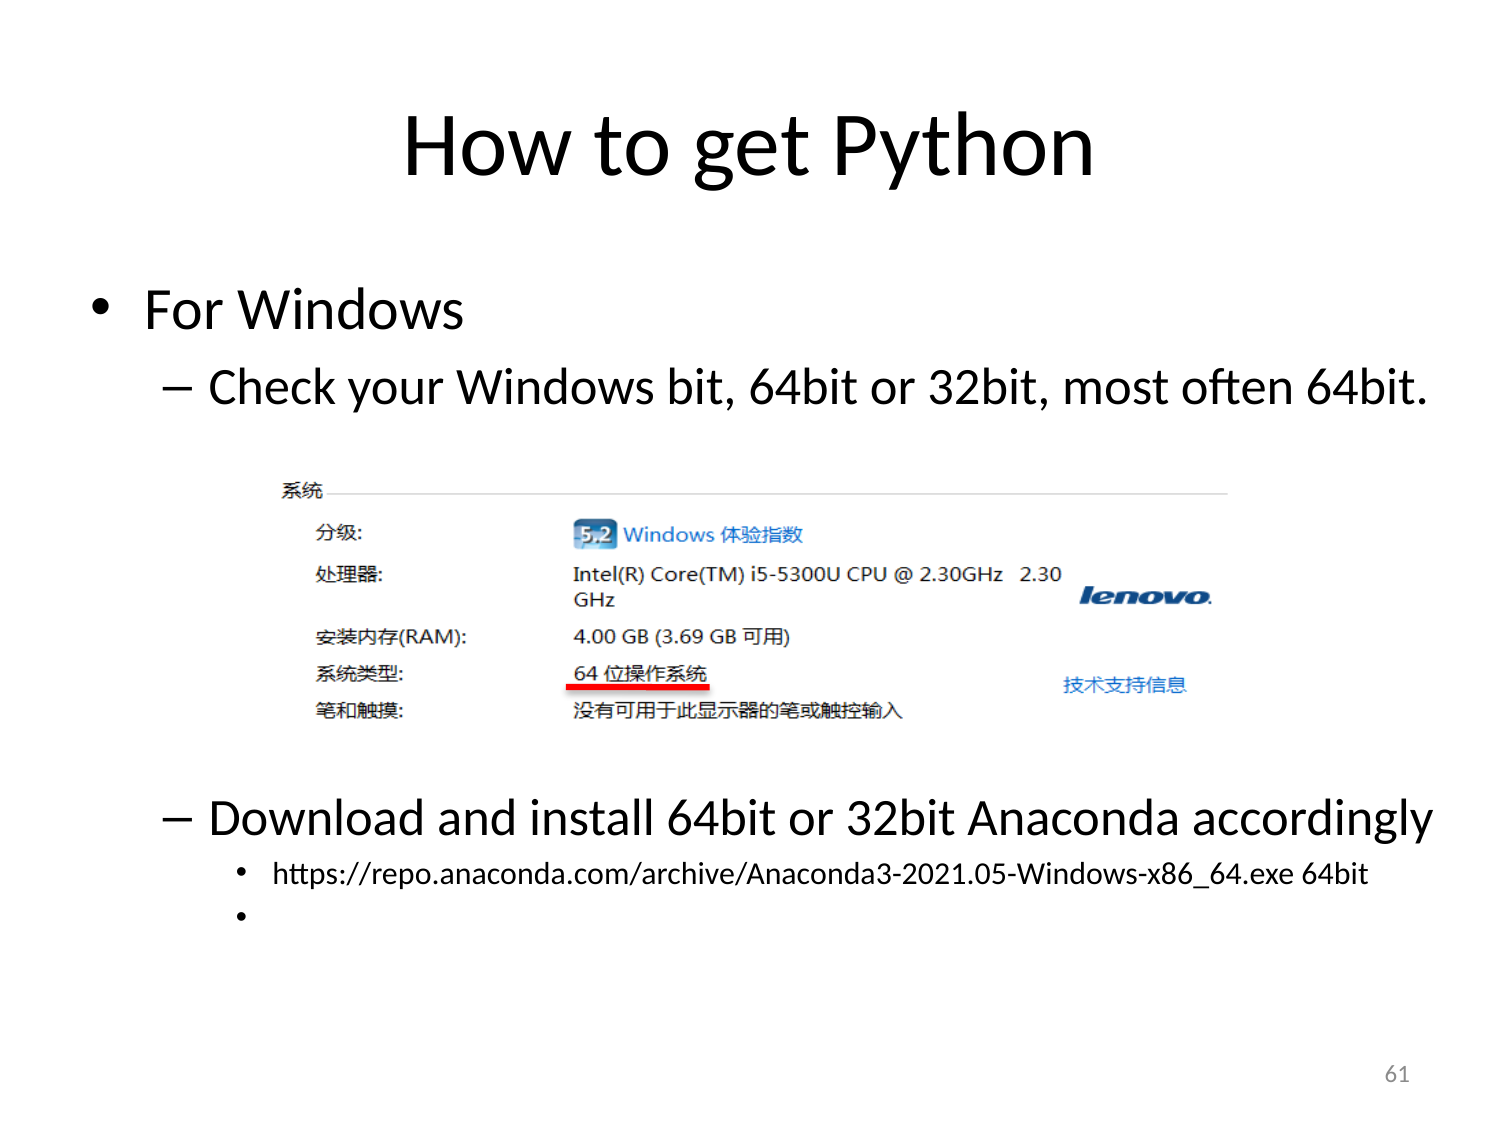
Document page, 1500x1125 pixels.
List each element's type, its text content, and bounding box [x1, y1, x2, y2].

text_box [257, 468, 1243, 739]
list For Windows Check your Windows bit, 64bit or 32bit, most often 64bit. Download and install 64bit or 32bit Anaconda accordingly https://repo.anaconda.com/archive/Anaconda3-2021.05-Windows-x86_64.exe 64bit [75, 262, 1477, 1005]
title How to get Python [75, 45, 1425, 233]
slide_number 61 [1074, 1042, 1425, 1103]
